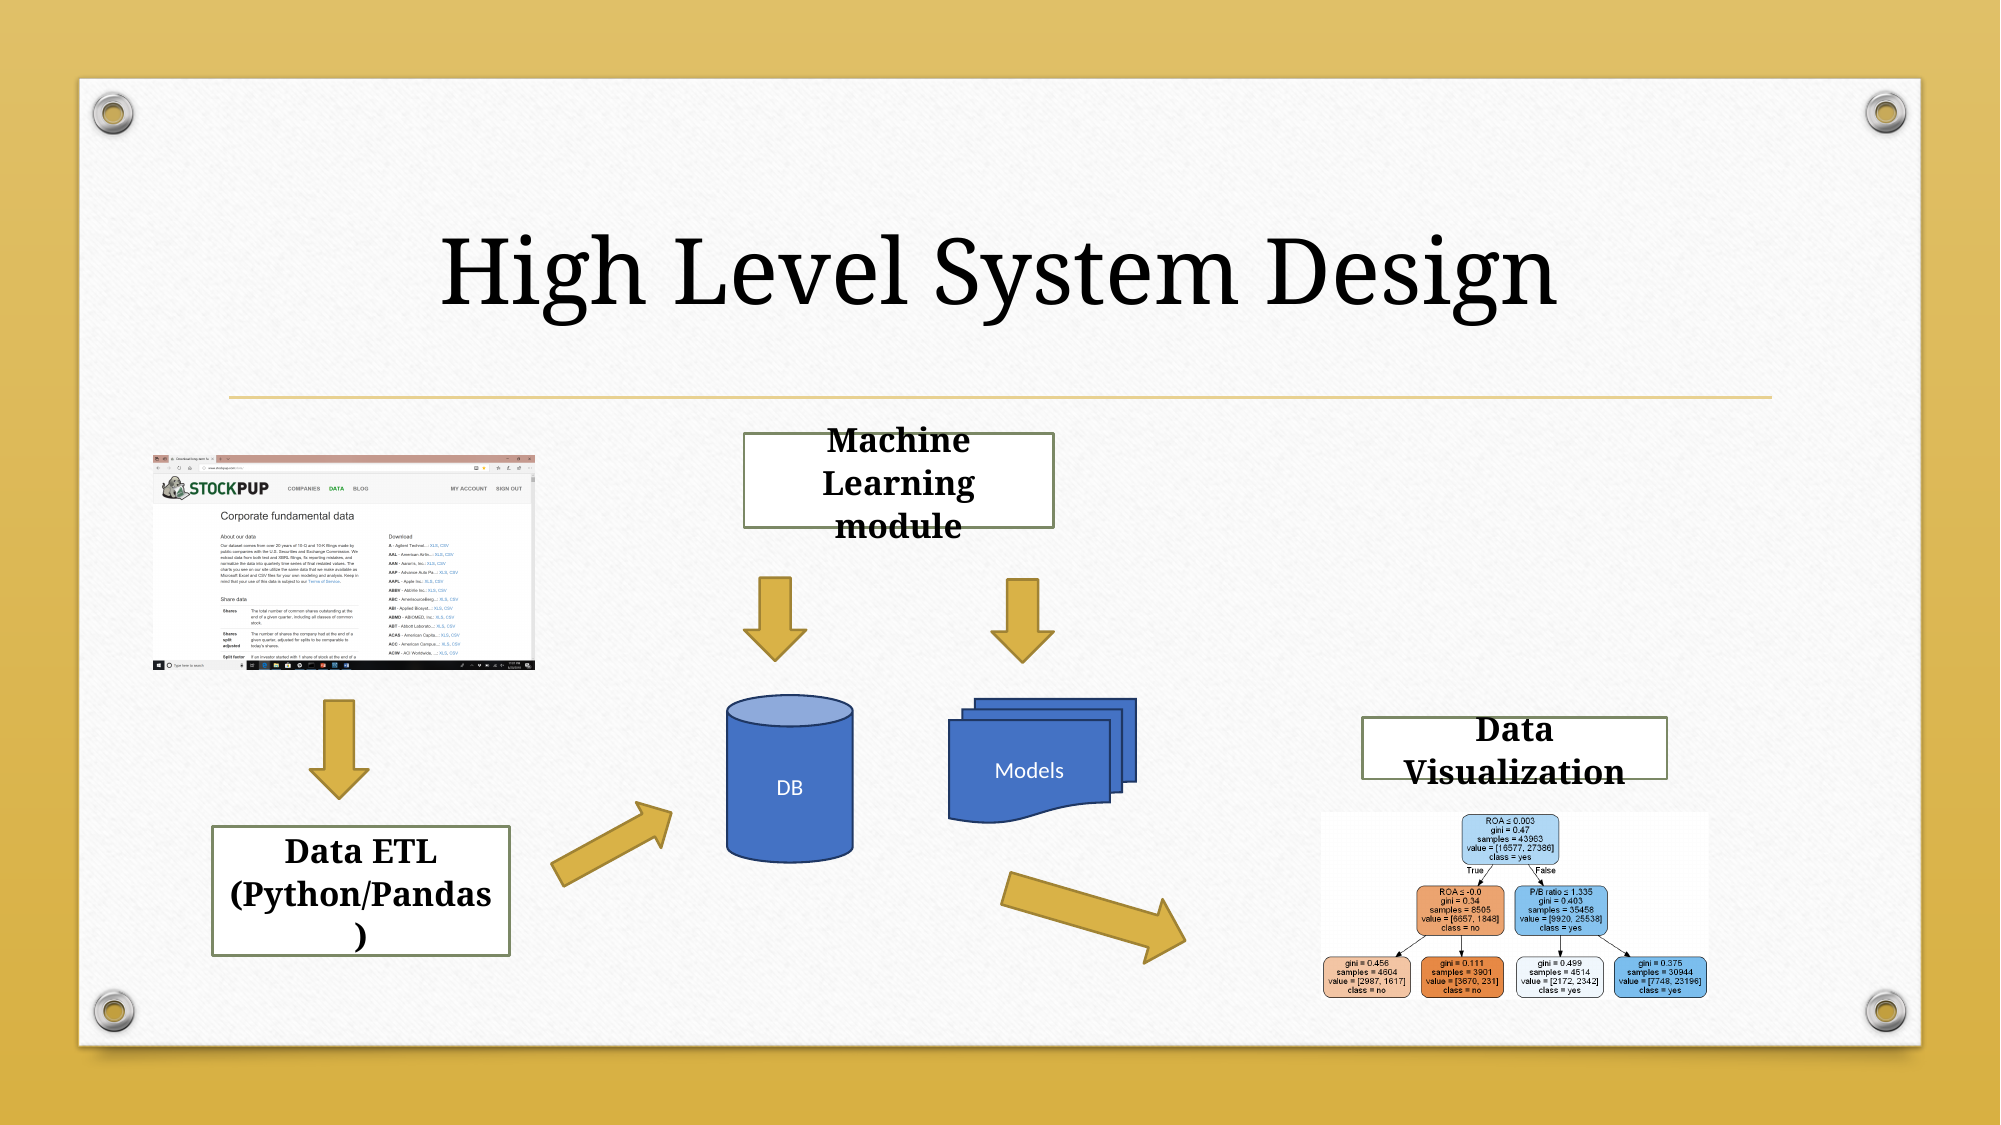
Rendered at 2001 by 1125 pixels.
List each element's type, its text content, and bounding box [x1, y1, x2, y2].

text_box Models [949, 698, 1136, 823]
text_box Data ETL (Python/Pandas) [211, 825, 511, 957]
text_box [550, 801, 673, 888]
text_box Machine Learning module [743, 432, 1055, 529]
picture [0, 0, 2000, 1125]
text_box DB [727, 695, 853, 863]
text_box [308, 699, 370, 800]
text_box [990, 578, 1055, 664]
text_box [742, 576, 808, 662]
text_box Data Visualization [1361, 716, 1668, 780]
text_box [1000, 871, 1187, 965]
title High Level System Design [212, 161, 1788, 375]
